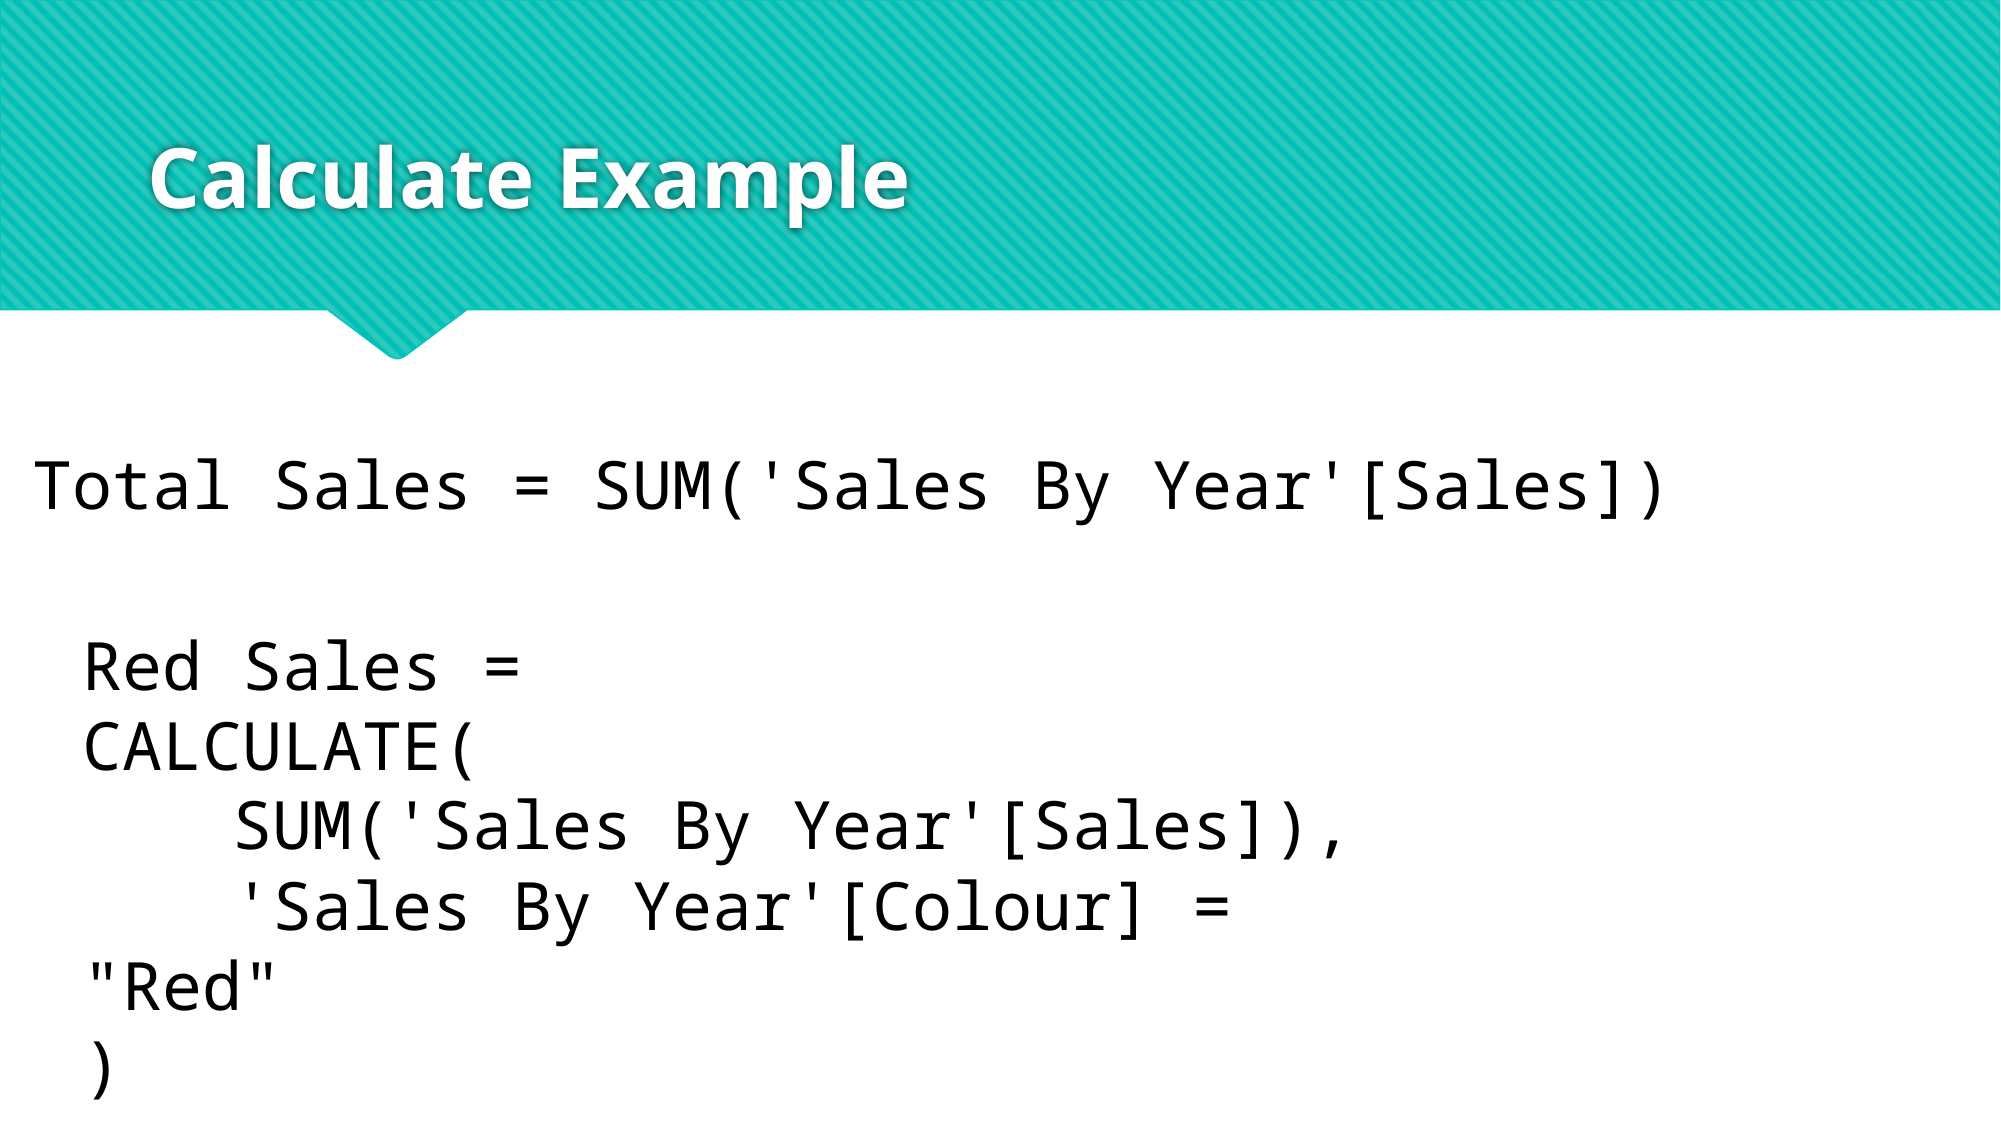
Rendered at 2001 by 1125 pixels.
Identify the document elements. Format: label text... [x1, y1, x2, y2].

text_box Red Sales = CALCULATE( SUM('Sales By Year'[Sales]), 'Sales By Year'[Colour] = "Red" ) [67, 616, 1375, 1111]
text_box Total Sales = SUM('Sales By Year'[Sales]) [17, 435, 1687, 530]
title Calculate Example [132, 73, 1868, 233]
